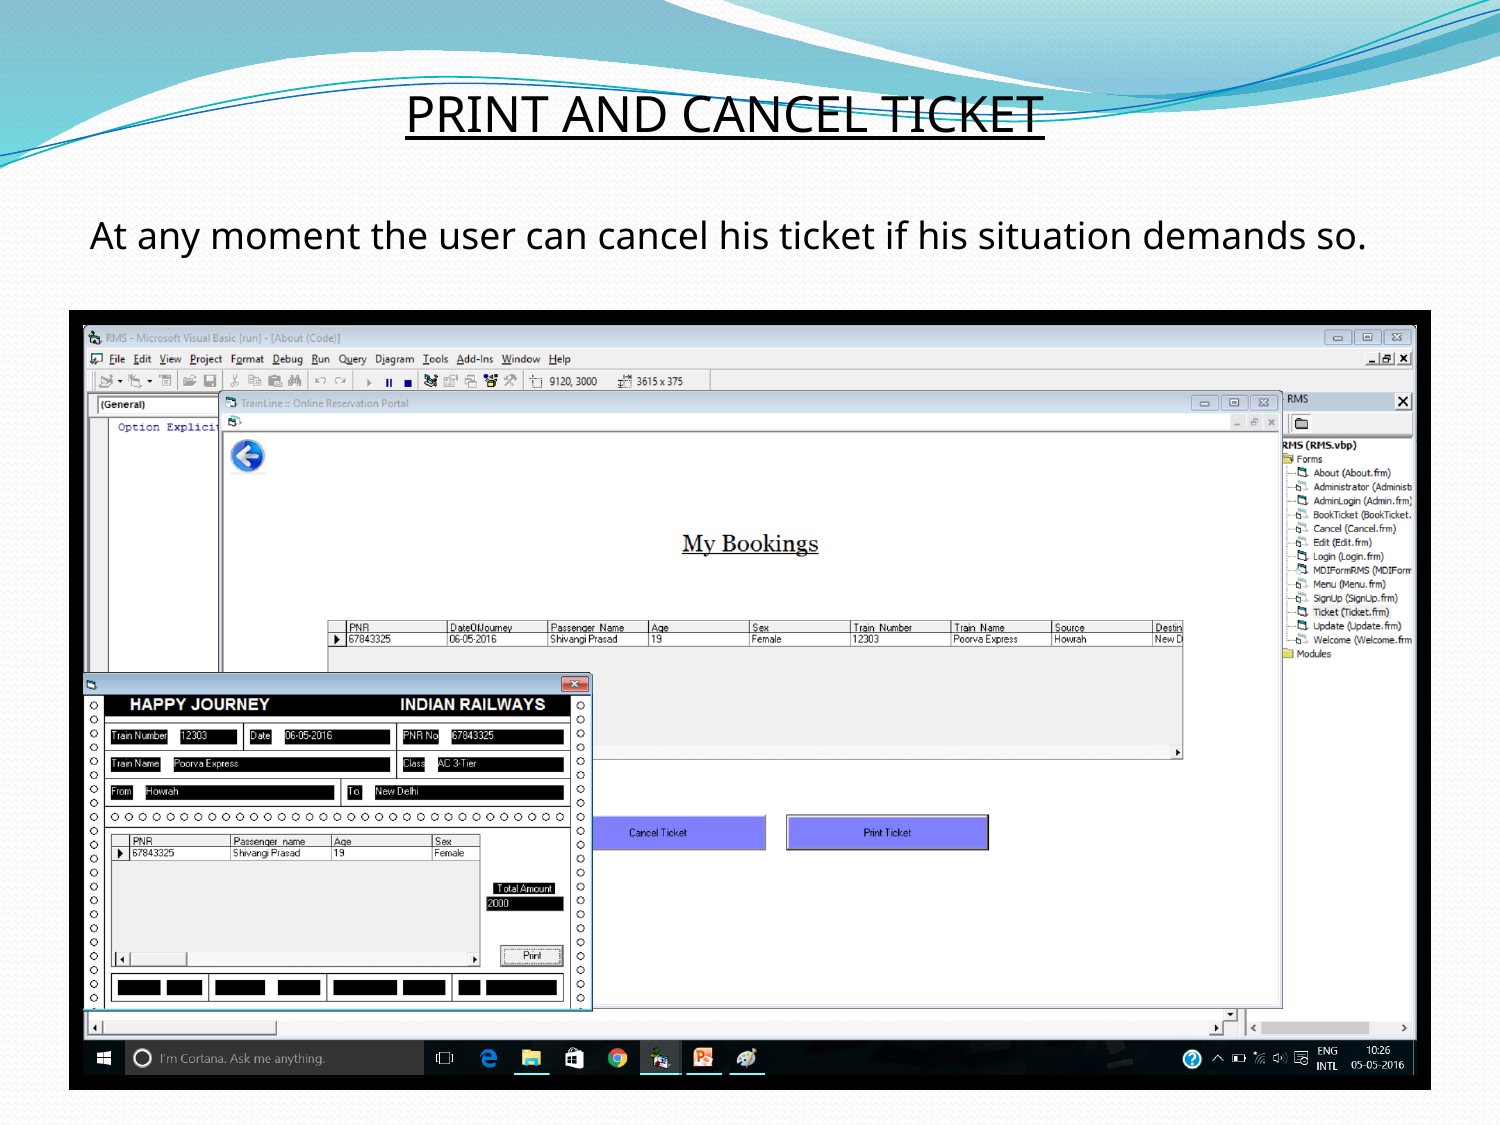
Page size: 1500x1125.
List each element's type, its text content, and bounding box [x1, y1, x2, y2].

text_box At any moment the user can cancel his ticket if his situation demands so. [74, 204, 1425, 265]
picture [83, 324, 1417, 1076]
text_box PRINT AND CANCEL TICKET [174, 74, 1275, 150]
